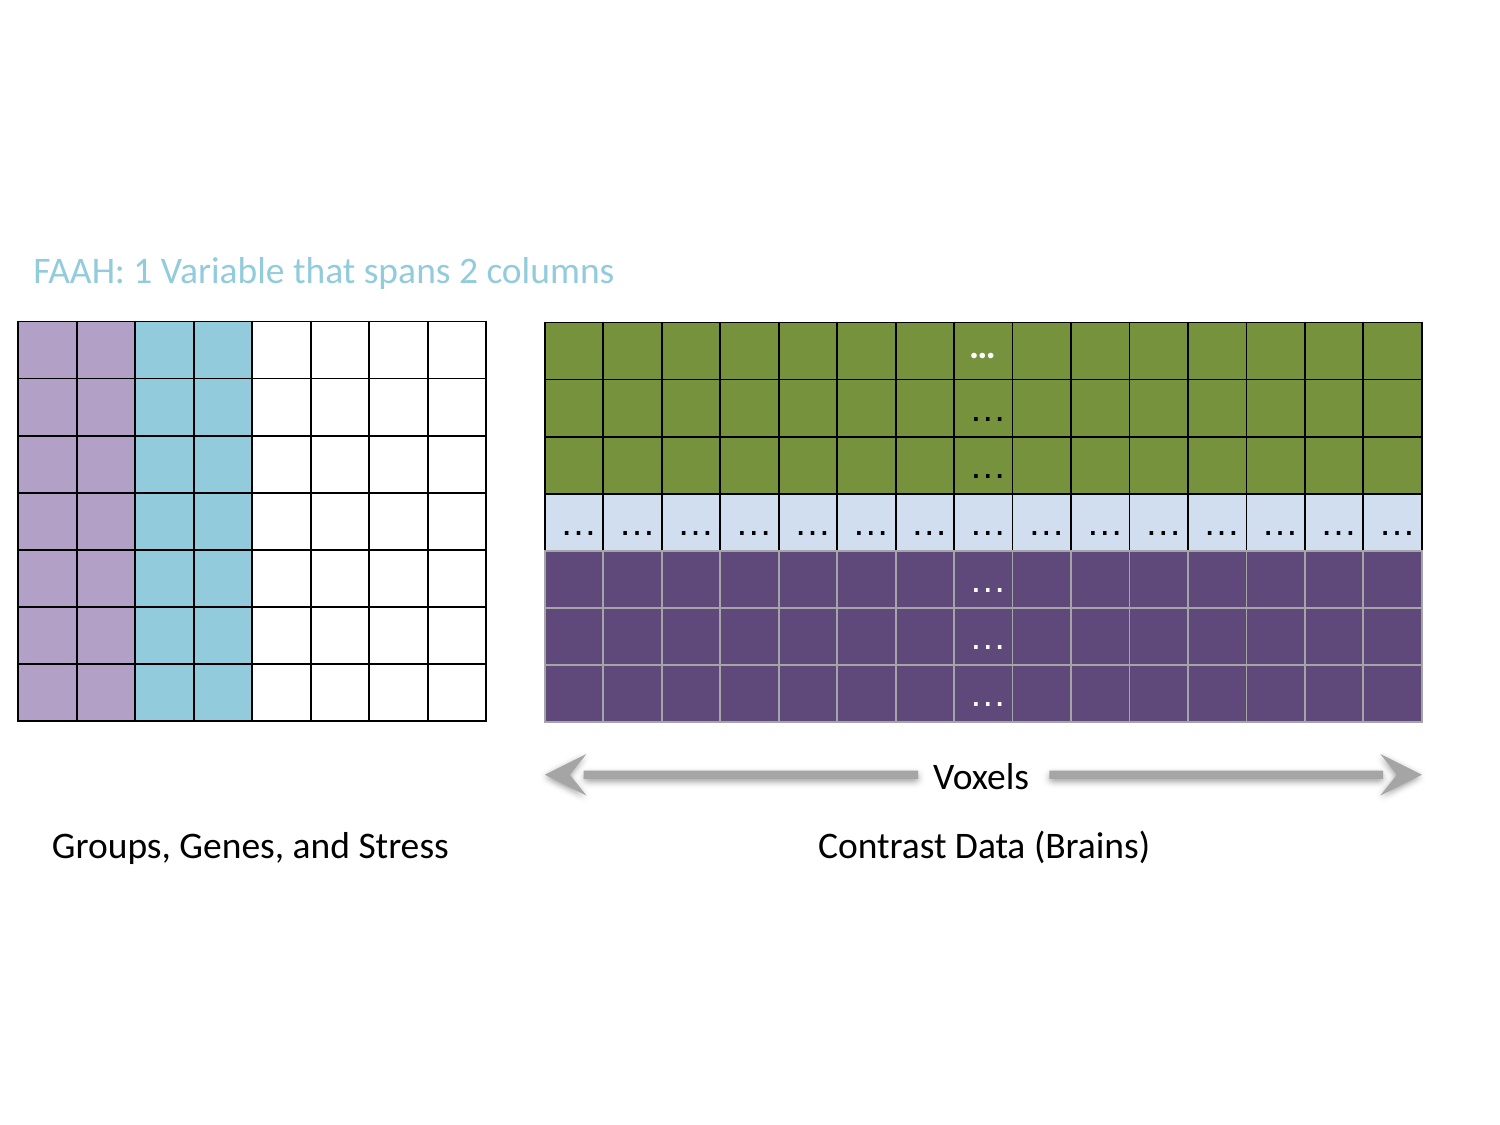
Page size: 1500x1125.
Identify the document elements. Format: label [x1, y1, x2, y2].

table_cell [429, 551, 485, 606]
table_cell [253, 608, 310, 663]
table_cell [78, 494, 134, 549]
table_cell [195, 665, 251, 720]
table_cell [1364, 552, 1421, 607]
table_cell [546, 609, 602, 664]
table_cell [312, 608, 368, 663]
table_cell [955, 609, 1012, 664]
text_box [36, 814, 470, 875]
table_cell [1013, 495, 1070, 550]
table_cell [838, 609, 895, 664]
table_header [312, 322, 368, 378]
table_cell [136, 494, 193, 549]
table_header [663, 323, 719, 379]
table_cell [1247, 609, 1304, 664]
table_cell [604, 438, 661, 493]
table_cell [1130, 609, 1187, 664]
table_header [1189, 323, 1246, 379]
table_cell [897, 495, 953, 550]
table_cell [780, 495, 836, 550]
table_cell [663, 438, 719, 493]
table_cell [136, 608, 193, 663]
table_cell [546, 438, 602, 493]
table_cell [955, 666, 1012, 721]
table_cell [663, 495, 719, 550]
table_cell [1130, 666, 1187, 721]
table_header [370, 322, 427, 378]
table_cell [780, 666, 836, 721]
table_cell [1072, 495, 1129, 550]
table_cell [780, 438, 836, 493]
table_cell [78, 379, 134, 435]
table_header [136, 322, 193, 378]
table_cell [955, 380, 1012, 436]
table_cell [195, 437, 251, 492]
table_cell [78, 551, 134, 606]
table_header [1364, 323, 1421, 379]
table_cell [370, 437, 427, 492]
table_header [429, 322, 485, 378]
table_cell [1072, 380, 1129, 436]
table_cell [1072, 438, 1129, 493]
table_cell [1306, 380, 1362, 436]
table_cell [370, 551, 427, 606]
table_cell [1072, 552, 1129, 607]
table_cell [429, 437, 485, 492]
table_cell [1013, 666, 1070, 721]
table_header [897, 323, 953, 379]
table_cell [136, 437, 193, 492]
table_cell [721, 380, 778, 436]
text_box [803, 814, 1173, 875]
table_cell [78, 665, 134, 720]
table_cell [429, 665, 485, 720]
table_cell [370, 665, 427, 720]
table_cell [663, 666, 719, 721]
table_cell [721, 609, 778, 664]
table_header [955, 323, 1012, 379]
table_cell [312, 665, 368, 720]
table_cell [1364, 609, 1421, 664]
table_cell [838, 552, 895, 607]
table_cell [253, 494, 310, 549]
table_cell [1072, 666, 1129, 721]
table_cell [1189, 552, 1246, 607]
table_cell [1189, 438, 1246, 493]
table_cell [1072, 609, 1129, 664]
table_cell [195, 551, 251, 606]
table_cell [780, 380, 836, 436]
table_cell [955, 552, 1012, 607]
table_header [1013, 323, 1070, 379]
table_cell [1364, 666, 1421, 721]
table_header [1130, 323, 1187, 379]
table_cell [1247, 495, 1304, 550]
table_cell [1189, 380, 1246, 436]
table_cell [312, 437, 368, 492]
table_cell [136, 551, 193, 606]
table_header [195, 322, 251, 378]
table_cell [253, 379, 310, 435]
table_cell [1013, 552, 1070, 607]
table_cell [1364, 380, 1421, 436]
table_header [253, 322, 310, 378]
table_cell [1306, 495, 1362, 550]
table_cell [663, 380, 719, 436]
table_cell [604, 552, 661, 607]
table_cell [838, 495, 895, 550]
table_header [1247, 323, 1304, 379]
table_header [78, 322, 134, 378]
table_cell [1013, 438, 1070, 493]
table_cell [429, 379, 485, 435]
table_cell [1189, 609, 1246, 664]
table_cell [429, 494, 485, 549]
table_cell [19, 494, 76, 549]
table_cell [897, 552, 953, 607]
table_cell [78, 437, 134, 492]
table_cell [312, 551, 368, 606]
table_cell [546, 666, 602, 721]
table_cell [604, 495, 661, 550]
table_cell [663, 609, 719, 664]
table_cell [1247, 666, 1304, 721]
table_cell [955, 438, 1012, 493]
table_cell [429, 608, 485, 663]
table_cell [312, 494, 368, 549]
text_box [18, 238, 641, 299]
table_cell [546, 495, 602, 550]
table_header [546, 323, 602, 379]
table_cell [897, 666, 953, 721]
table_cell [1130, 552, 1187, 607]
table_header [1072, 323, 1129, 379]
table_cell [546, 552, 602, 607]
table_cell [721, 552, 778, 607]
table_cell [546, 380, 602, 436]
table_cell [897, 380, 953, 436]
table_cell [19, 379, 76, 435]
table_cell [370, 494, 427, 549]
table_header [838, 323, 895, 379]
table_cell [136, 665, 193, 720]
table_cell [721, 666, 778, 721]
table_header [780, 323, 836, 379]
table_cell [1189, 666, 1246, 721]
table_cell [1013, 609, 1070, 664]
table_cell [1364, 438, 1421, 493]
table_header [721, 323, 778, 379]
table_cell [1130, 495, 1187, 550]
table_cell [897, 609, 953, 664]
table_cell [604, 609, 661, 664]
table_header [19, 322, 76, 378]
text_box [544, 744, 1423, 805]
table_cell [253, 437, 310, 492]
table_cell [604, 380, 661, 436]
table_cell [19, 665, 76, 720]
table_cell [721, 438, 778, 493]
table_cell [1306, 666, 1362, 721]
table_cell [838, 666, 895, 721]
table_cell [1130, 438, 1187, 493]
table_cell [1306, 438, 1362, 493]
table_cell [1130, 380, 1187, 436]
table_cell [370, 608, 427, 663]
table_cell [1189, 495, 1246, 550]
table_cell [838, 438, 895, 493]
table_cell [1247, 380, 1304, 436]
table_cell [253, 665, 310, 720]
table_cell [838, 380, 895, 436]
table_cell [604, 666, 661, 721]
table_cell [78, 608, 134, 663]
table_cell [1306, 552, 1362, 607]
table_cell [780, 552, 836, 607]
table_cell [897, 438, 953, 493]
table_cell [312, 379, 368, 435]
table_header [604, 323, 661, 379]
table_cell [19, 608, 76, 663]
table_cell [195, 379, 251, 435]
table_cell [195, 494, 251, 549]
table_cell [253, 551, 310, 606]
table_cell [19, 437, 76, 492]
table_cell [721, 495, 778, 550]
table_cell [1013, 380, 1070, 436]
table_cell [19, 551, 76, 606]
table_cell [663, 552, 719, 607]
table_cell [1364, 495, 1421, 550]
table_cell [370, 379, 427, 435]
table_cell [136, 379, 193, 435]
table_cell [1306, 609, 1362, 664]
table_cell [780, 609, 836, 664]
table_cell [195, 608, 251, 663]
table_cell [1247, 438, 1304, 493]
table_cell [955, 495, 1012, 550]
table_header [1306, 323, 1362, 379]
table_cell [1247, 552, 1304, 607]
